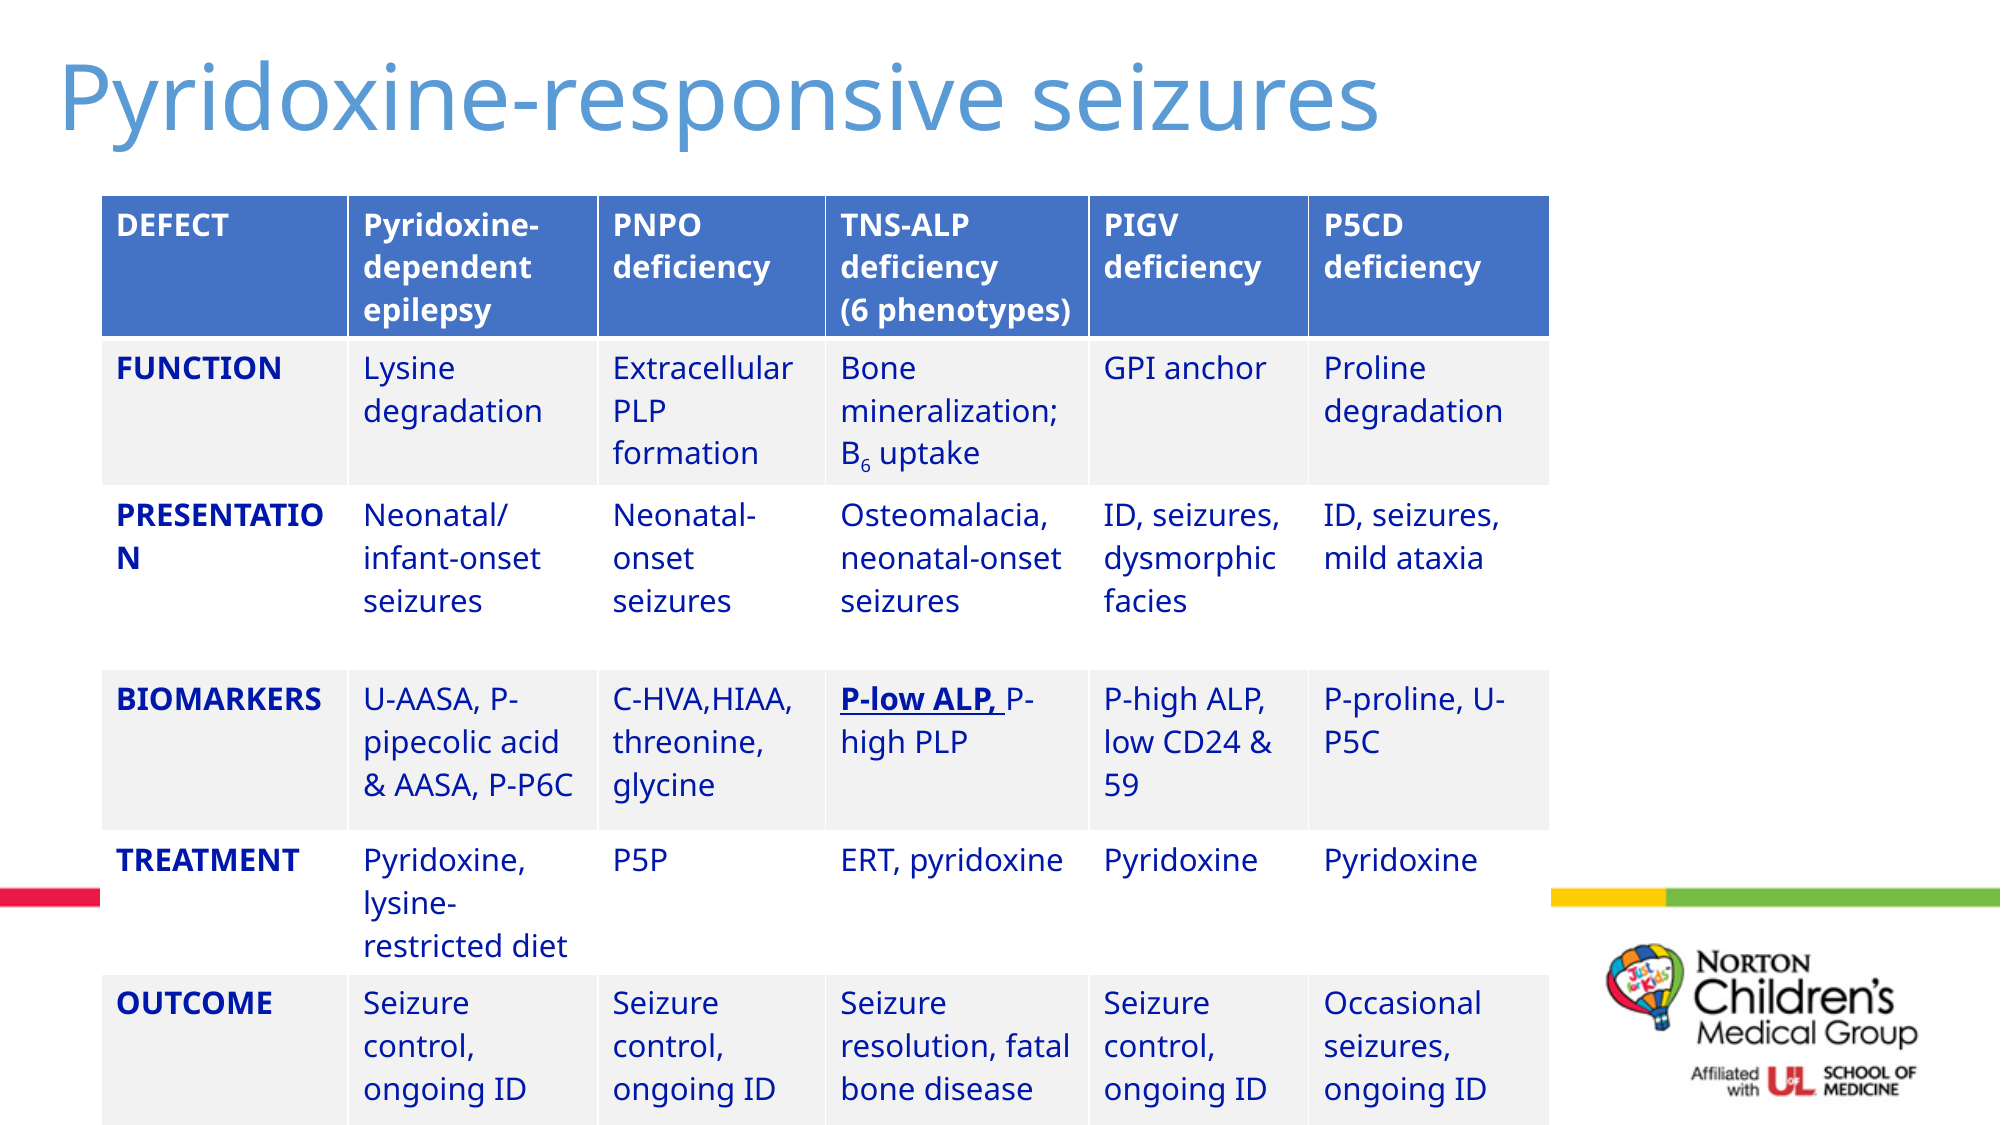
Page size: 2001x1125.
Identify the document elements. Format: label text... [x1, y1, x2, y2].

table_cell ID, seizures, mild ataxia [1309, 486, 1549, 669]
table_cell Pyridoxine, lysine- restricted diet [349, 832, 597, 973]
table_cell FUNCTION [102, 341, 347, 485]
table_cell Neonatal-onset seizures [599, 486, 825, 669]
table_cell P5P [599, 832, 825, 973]
table_cell P-high ALP, low CD24 & 59 [1090, 670, 1308, 830]
table_cell ID, seizures, dysmorphic facies [1090, 486, 1308, 669]
table_cell Seizure control, ongoing ID [1090, 975, 1308, 1125]
table_cell Pyridoxine [1090, 832, 1308, 973]
table_header PNPO deficiency [599, 196, 825, 336]
table_cell U-AASA, P-pipecolic acid & AASA, P-P6C [349, 670, 597, 830]
table_cell Neonatal/ infant-onset seizures [349, 486, 597, 669]
table_cell Bone mineralization; B6 uptake [826, 341, 1088, 485]
table_header DEFECT [102, 196, 347, 336]
table_cell PRESENTATION [102, 486, 347, 669]
table_cell ERT, pyridoxine [826, 832, 1088, 973]
table_cell C-HVA,HIAA, threonine, glycine [599, 670, 825, 830]
table_header Pyridoxine-dependent epilepsy [349, 196, 597, 336]
table_cell Proline degradation [1309, 341, 1549, 485]
table_cell Pyridoxine [1309, 832, 1549, 973]
table_cell OUTCOME [102, 975, 347, 1125]
table_cell Extracellular PLP formation [599, 341, 825, 485]
table_header PIGV deficiency [1090, 196, 1308, 336]
table_cell Osteomalacia, neonatal-onset seizures [826, 486, 1088, 669]
title Pyridoxine-responsive seizures [42, 37, 1768, 164]
table_header P5CD deficiency [1309, 196, 1549, 336]
table_cell Seizure control, ongoing ID [599, 975, 825, 1125]
table_cell Seizure resolution, fatal bone disease [826, 975, 1088, 1125]
table_cell Lysine degradation [349, 341, 597, 485]
table_cell P-proline, U-P5C [1309, 670, 1549, 830]
table_cell Seizure control, ongoing ID [349, 975, 597, 1125]
table_cell P-low ALP, P-high PLP [826, 670, 1088, 830]
table_cell BIOMARKERS [102, 670, 347, 830]
picture [0, 0, 2000, 1125]
table_cell GPI anchor [1090, 341, 1308, 485]
table_cell Occasional seizures, ongoing ID [1309, 975, 1549, 1125]
table_cell TREATMENT [102, 832, 347, 973]
table_header TNS-ALP deficiency (6 phenotypes) [826, 196, 1088, 336]
